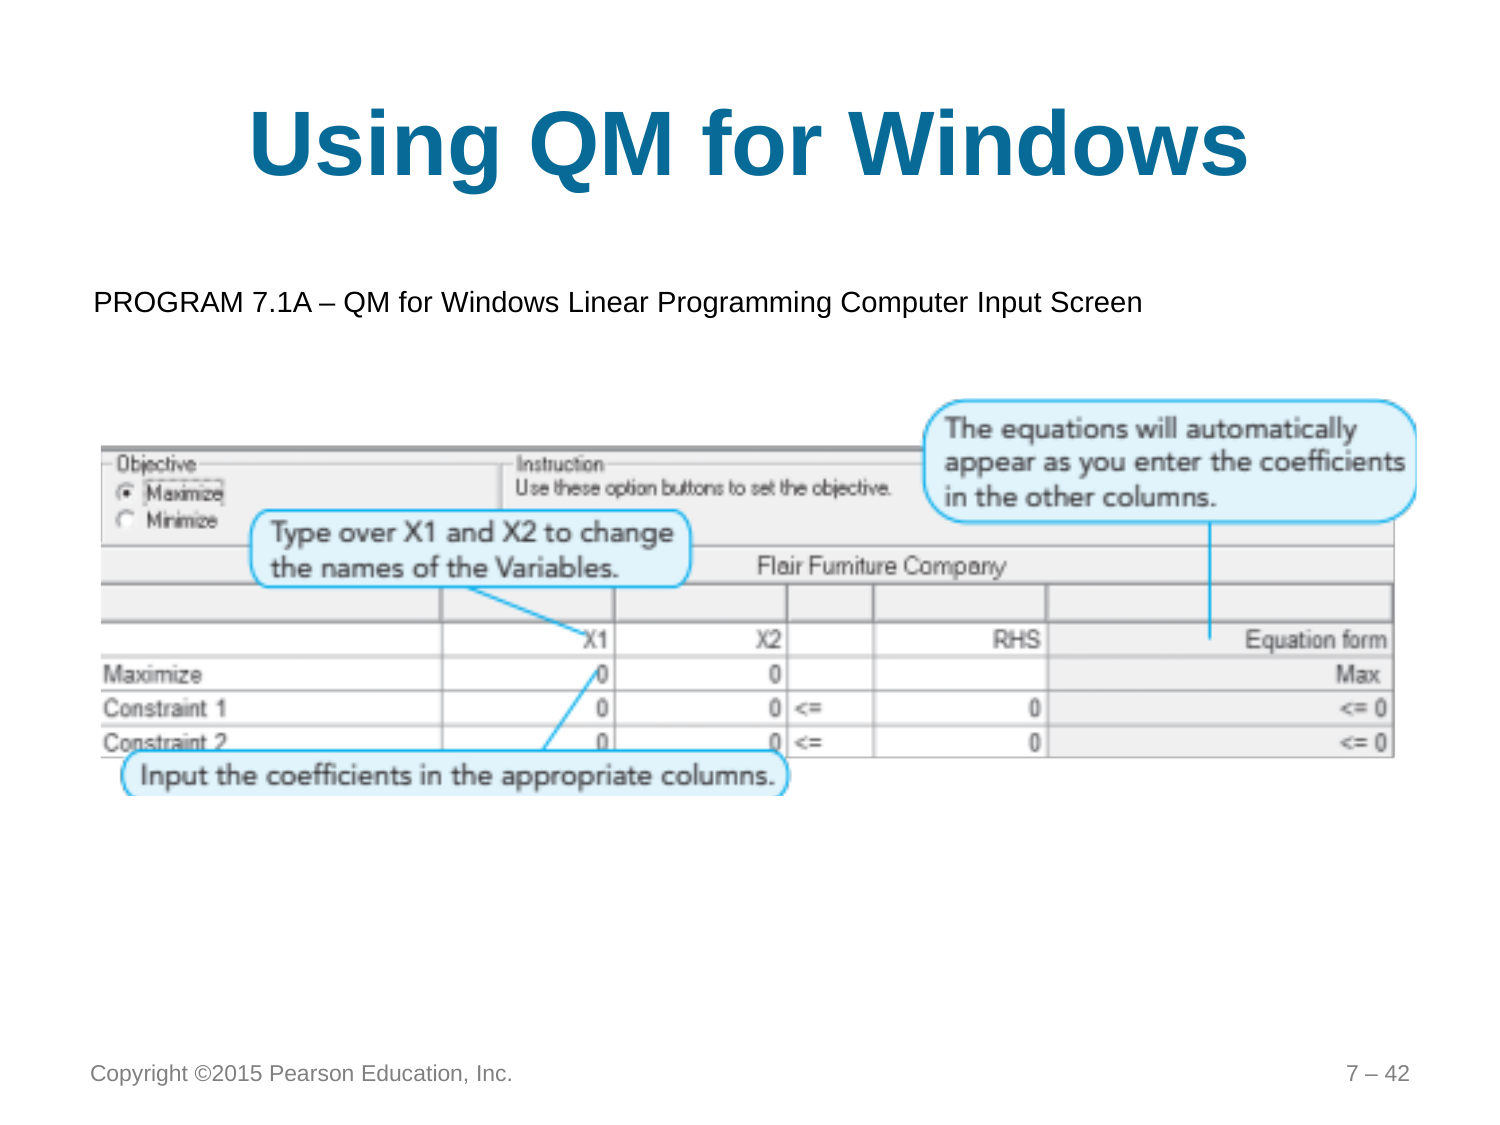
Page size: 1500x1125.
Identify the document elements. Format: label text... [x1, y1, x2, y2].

slide_number 7 – 42 [1074, 1042, 1425, 1103]
slide_number Copyright ©2015 Pearson Education, Inc. [75, 1042, 538, 1103]
picture [100, 398, 1417, 796]
text_box PROGRAM 7.1A – QM for Windows Linear Programming Computer Input Screen [78, 275, 1160, 326]
title Using QM for Windows [74, 44, 1426, 233]
